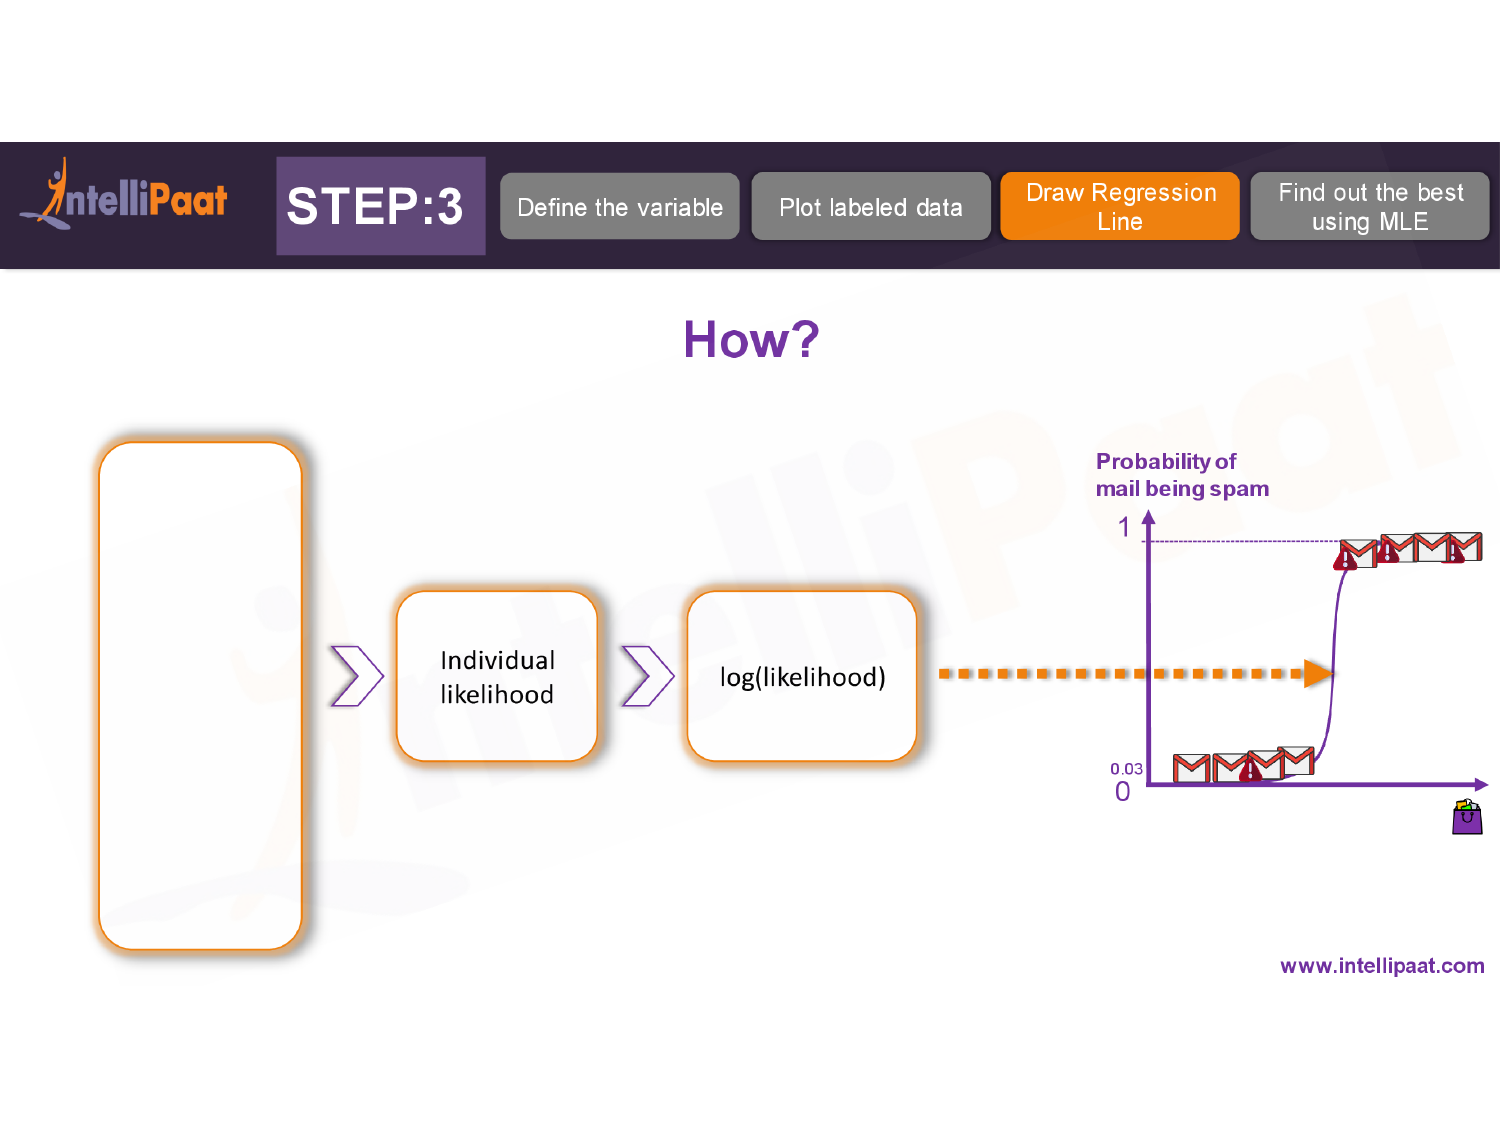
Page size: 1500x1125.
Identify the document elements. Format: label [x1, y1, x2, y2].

picture [0, 141, 1500, 987]
